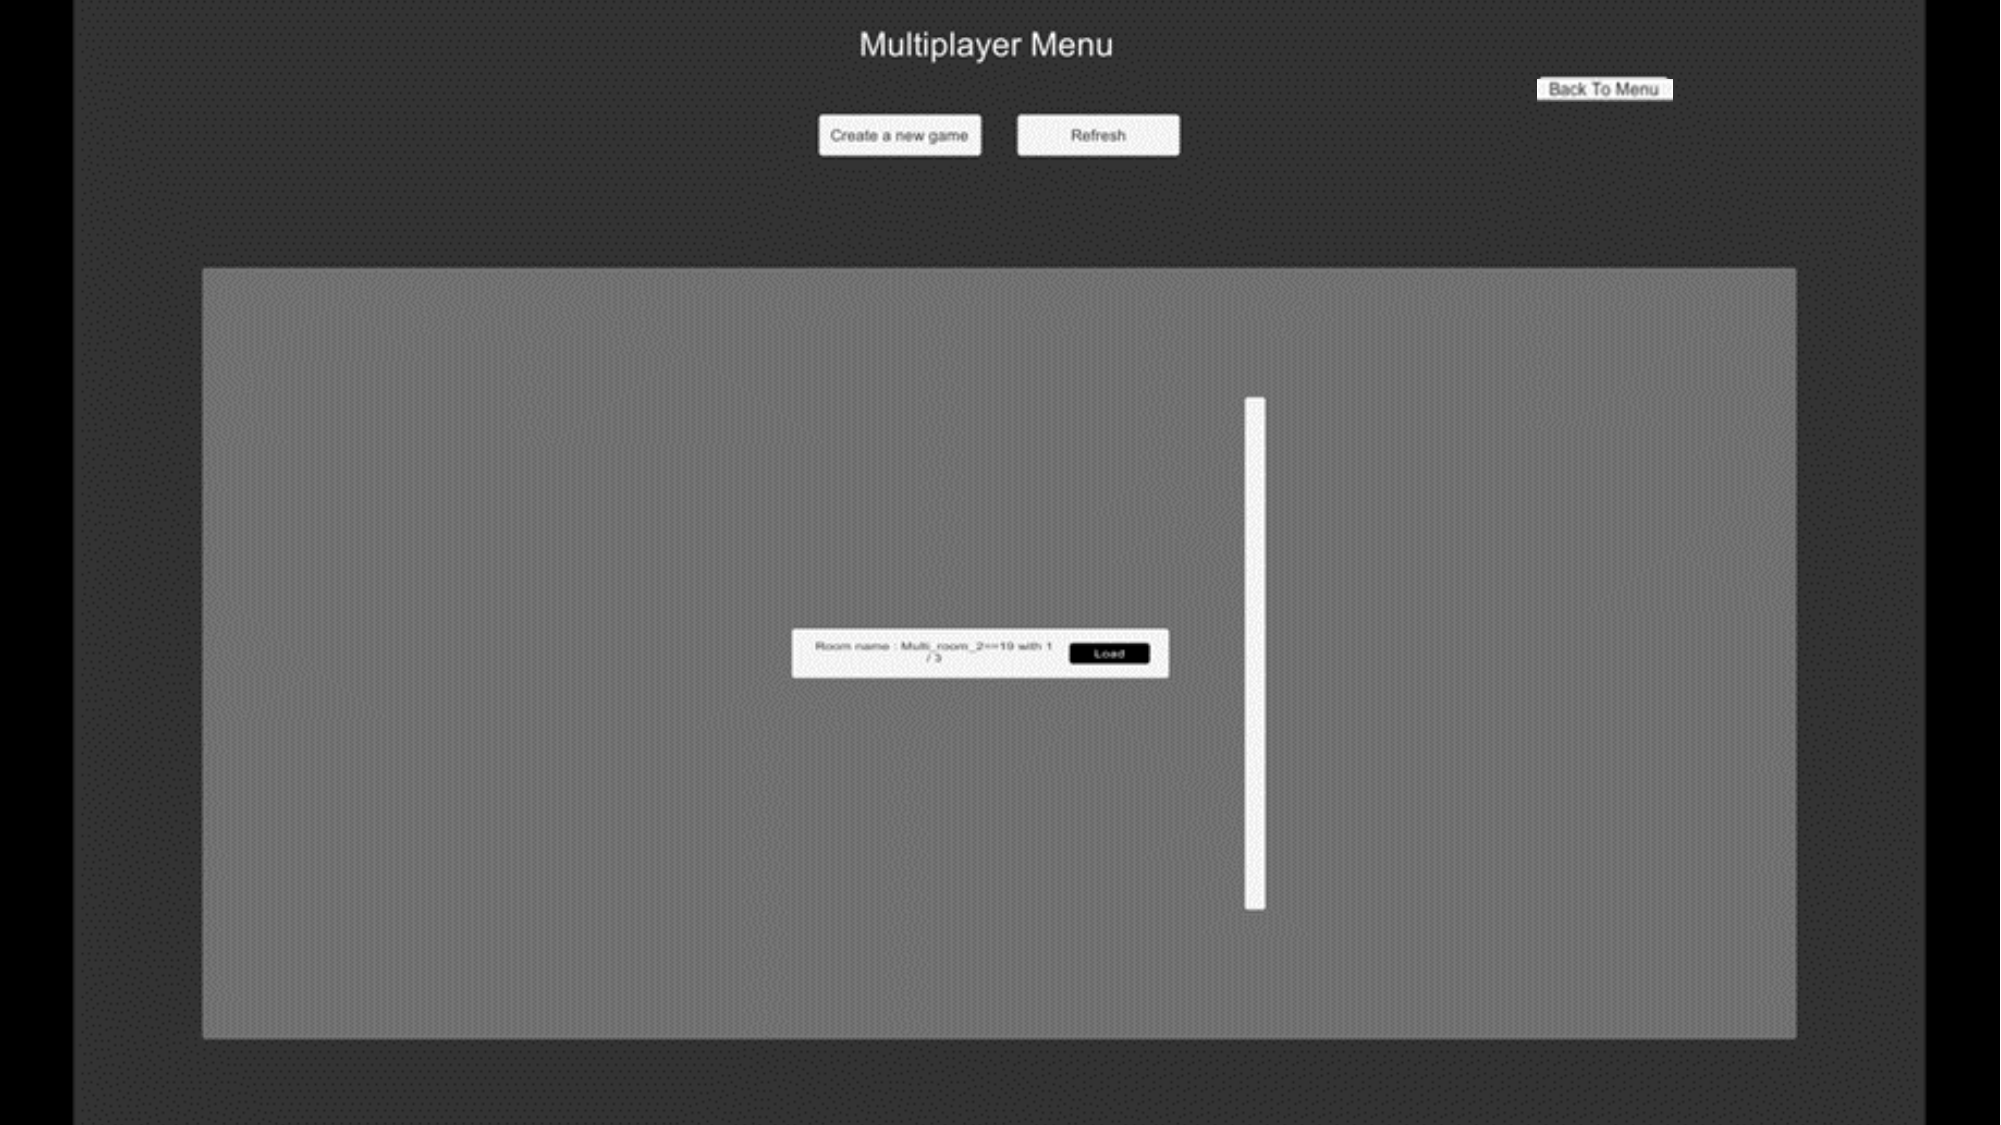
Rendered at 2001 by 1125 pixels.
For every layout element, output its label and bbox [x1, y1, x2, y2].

list [0, 0, 2000, 1125]
picture [1537, 79, 1673, 102]
